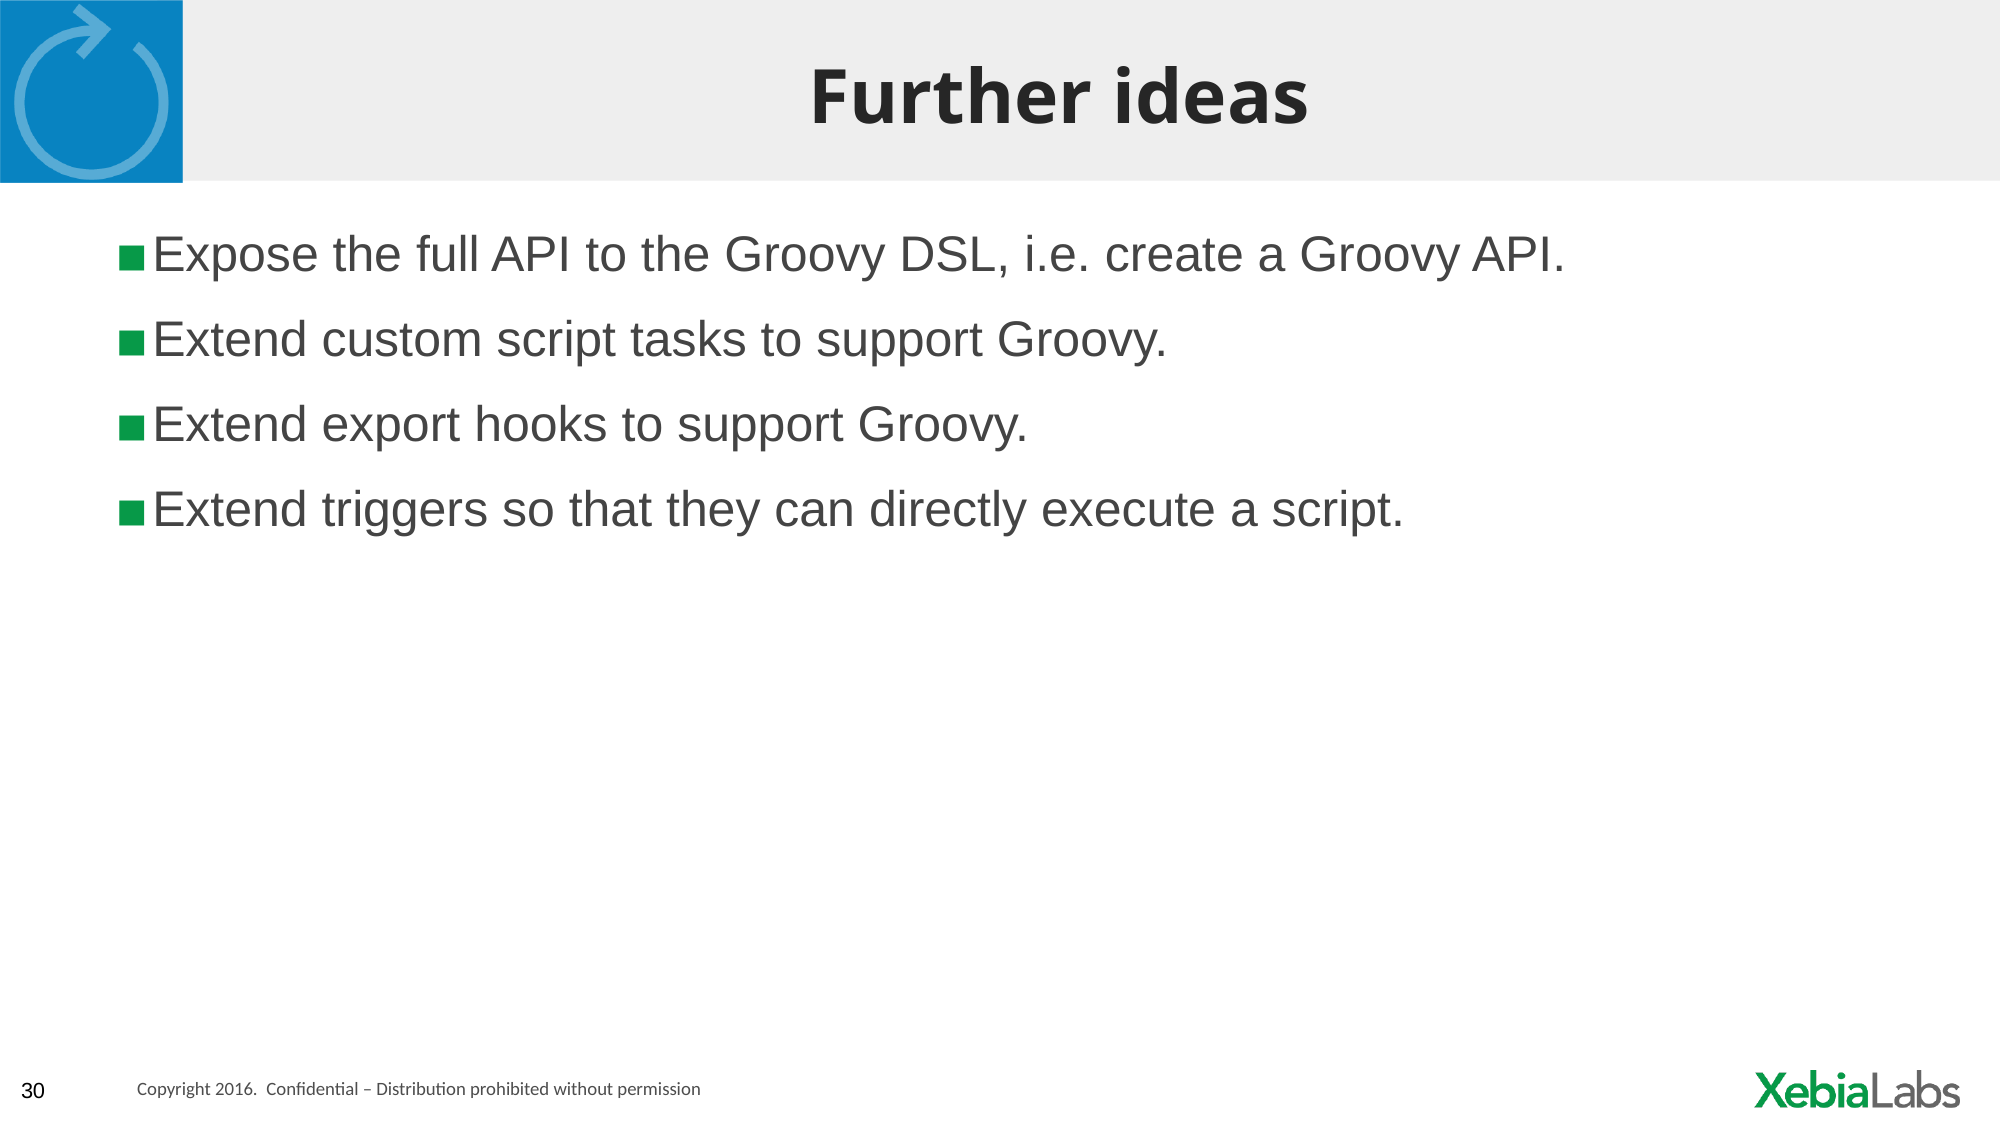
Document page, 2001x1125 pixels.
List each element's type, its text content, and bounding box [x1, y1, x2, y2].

picture [1754, 1070, 1960, 1108]
picture [15, 5, 168, 179]
list Expose the full API to the Groovy DSL, i.e. create a Groovy API. Extend custom script tasks to support Groovy. Extend export hooks to support Groovy. Extend triggers so that they can directly execute a script. [99, 214, 1950, 1056]
title Further ideas [218, 11, 1900, 176]
